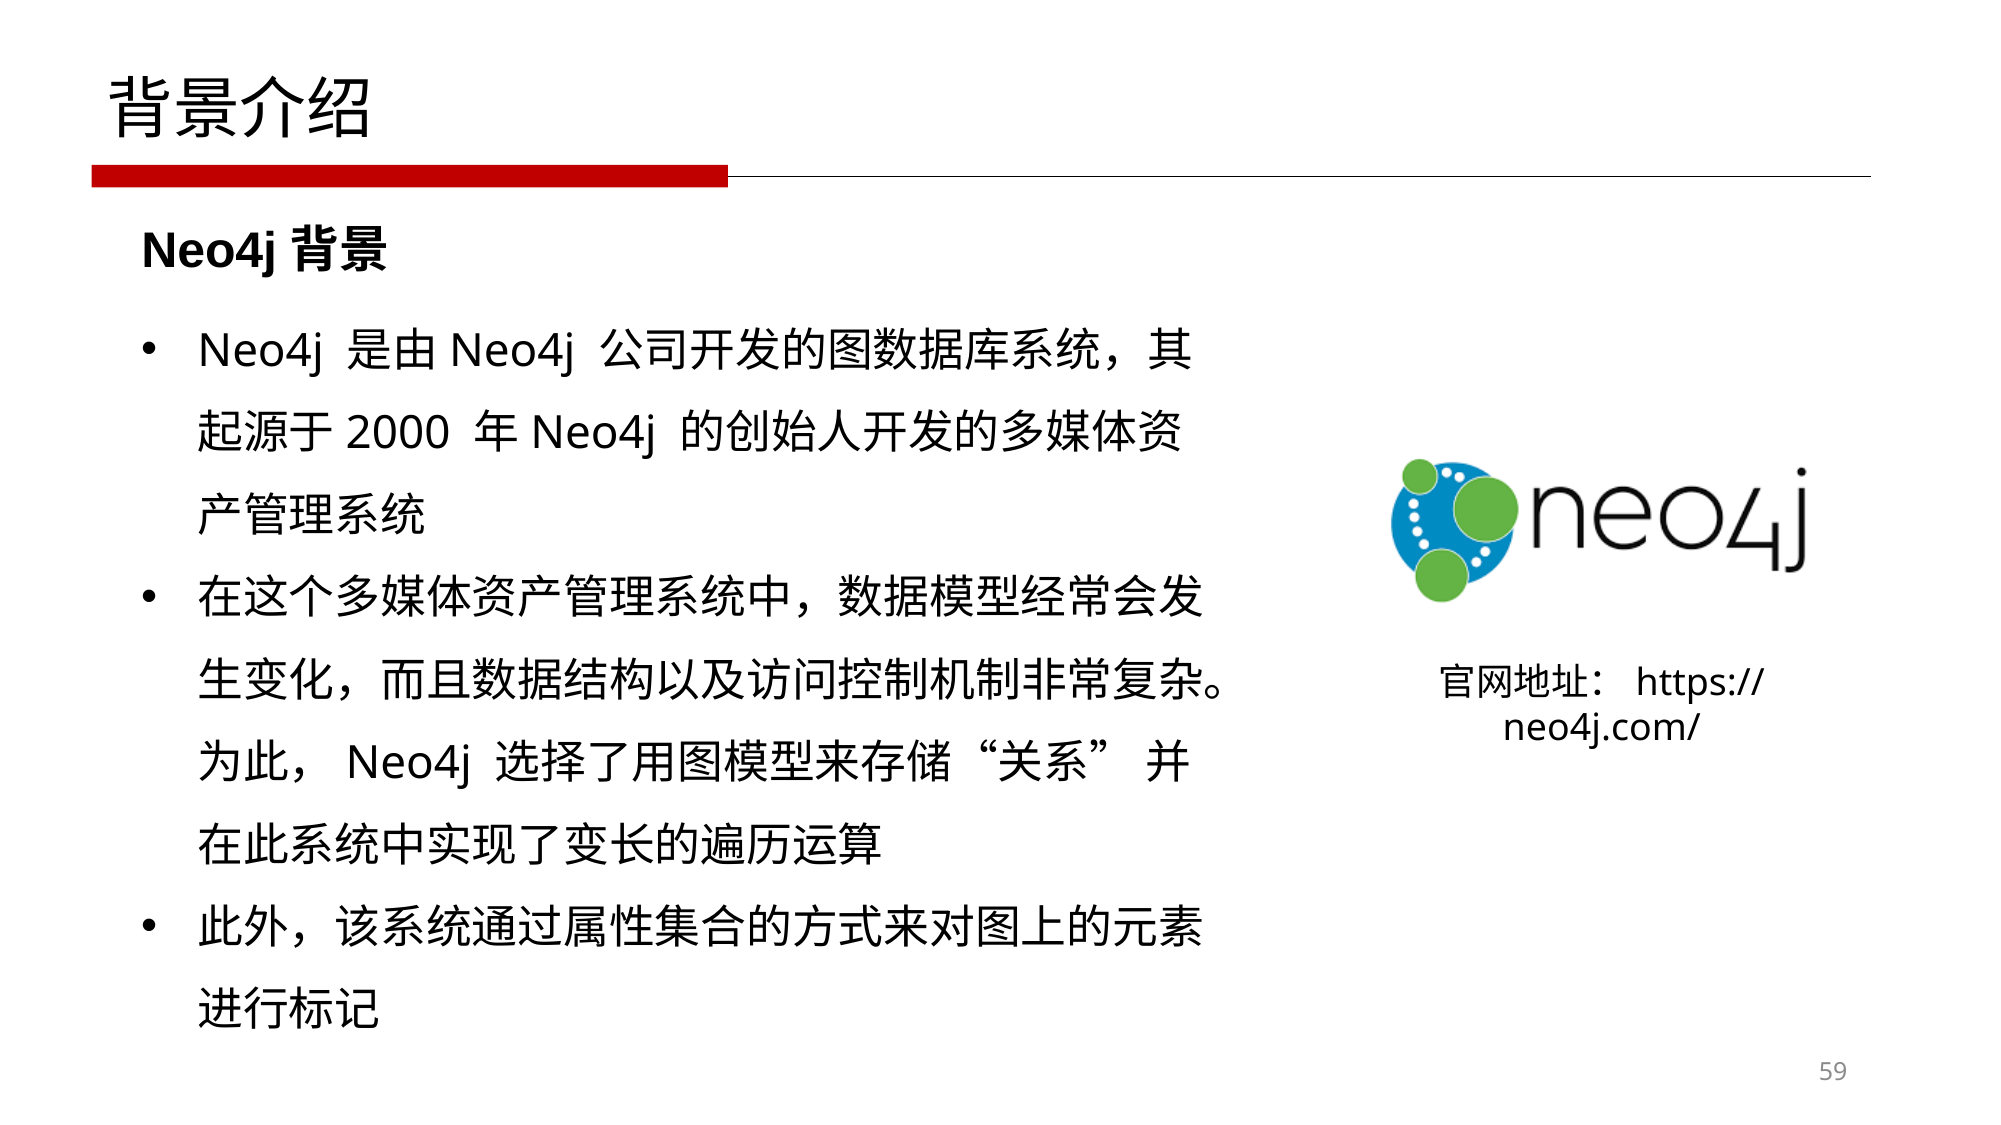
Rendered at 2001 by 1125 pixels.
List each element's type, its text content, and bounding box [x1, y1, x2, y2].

slide_number 59 [1412, 1042, 1863, 1103]
text_box 背景介绍 [91, 58, 389, 153]
text_box 官网地址：https://neo4j.com/ [1330, 650, 1874, 756]
text_box [91, 164, 729, 176]
picture [1374, 413, 1824, 648]
text_box Neo4j背景 [126, 210, 958, 285]
text_box Neo4j 是由Neo4j 公司开发的图数据库系统，其起源于2000 年Neo4j 的创始人开发的多媒体资产管理系统 在这个多媒体资产管理系统中，数据模型经常会发生变化，而且数据结构以及访问控制机制非常复杂。为此，Neo4j 选择了用图模型来存储“关系” 并在此系统中实现了变长的遍历运算 此外，该系统通过属性集合的方式来对图上的元素进行标记 [126, 285, 1232, 1043]
text_box [91, 177, 729, 188]
